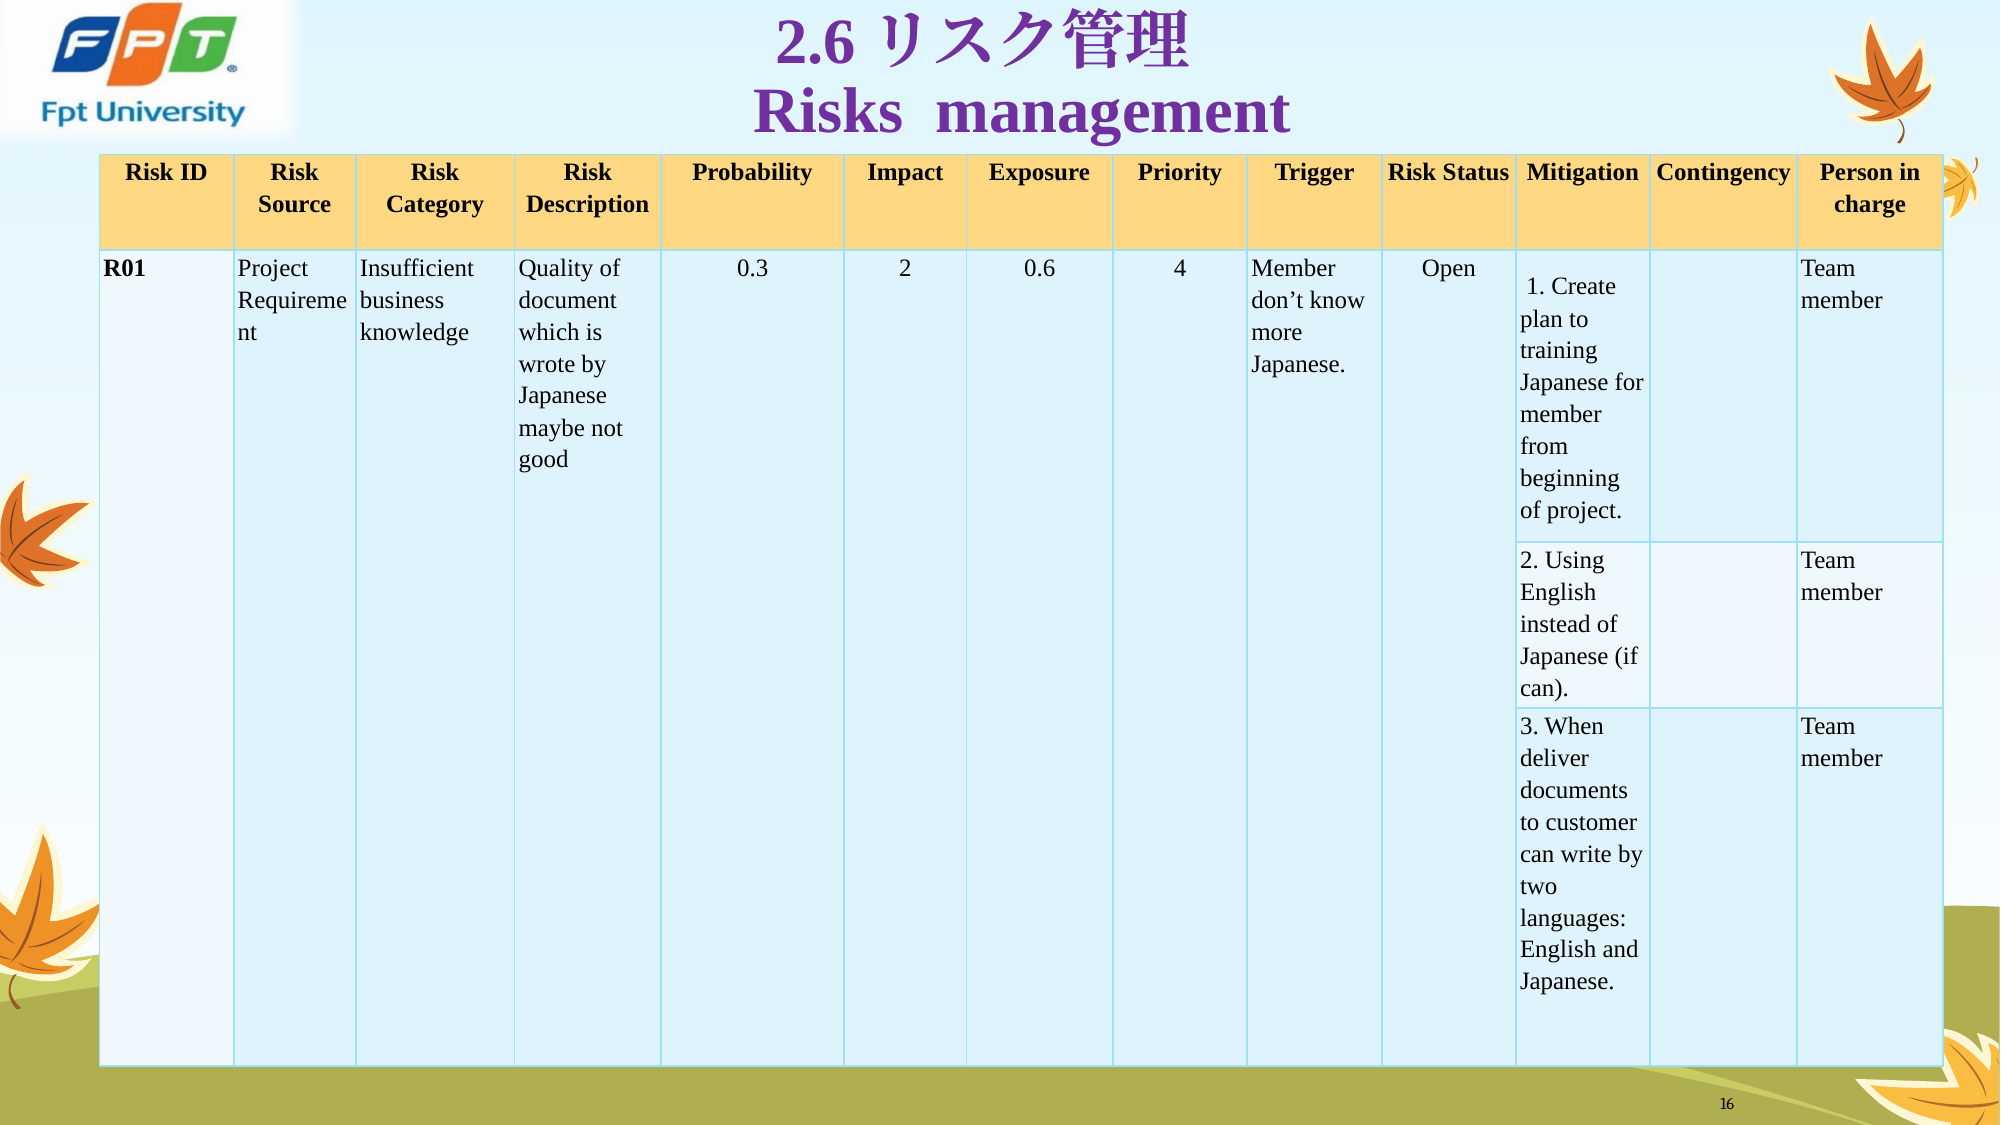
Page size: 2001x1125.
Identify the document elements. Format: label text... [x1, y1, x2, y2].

table_cell Project Requirement [235, 251, 355, 1065]
table_header Contingency [1651, 155, 1796, 249]
table_header Probability [662, 155, 843, 249]
table_header Trigger [1248, 155, 1381, 249]
table_cell Quality of document which is wrote by Japanese maybe not good [515, 251, 660, 1065]
table_header Mitigation [1517, 155, 1649, 249]
table_header Risk Source [235, 155, 355, 249]
table_header Person in charge [1798, 155, 1942, 249]
table_header Risk Status [1383, 155, 1515, 249]
table_cell [1651, 709, 1796, 1065]
table_cell Insufficient business knowledge [357, 251, 514, 1065]
table_cell Open [1383, 251, 1515, 1065]
slide_number 16 [1644, 1083, 1750, 1122]
table_cell 1. Create plan to training Japanese for member from beginning of project. [1517, 251, 1649, 541]
table_cell Team member [1798, 543, 1942, 707]
table_header Exposure [967, 155, 1112, 249]
table_header Risk Category [357, 155, 514, 249]
table_cell 4 [1114, 251, 1246, 1065]
table_cell 2 [845, 251, 966, 1065]
table_header Risk ID [100, 155, 233, 249]
table_cell Team member [1798, 709, 1942, 1065]
table_cell [1651, 543, 1796, 707]
table_cell Member don’t know more Japanese. [1248, 251, 1381, 1065]
table_cell 2. Using English instead of Japanese (if can). [1517, 543, 1649, 707]
table_cell [1651, 251, 1796, 541]
title 2.6リスク管理 Risks management [312, 0, 1749, 154]
table_cell Team member [1798, 251, 1942, 541]
table_cell 0.6 [967, 251, 1112, 1065]
picture [0, 0, 312, 155]
table_header Impact [845, 155, 966, 249]
table_header Risk Description [515, 155, 660, 249]
table_cell 0.3 [662, 251, 843, 1065]
table_cell R01 [100, 251, 233, 1065]
table_header Priority [1114, 155, 1246, 249]
table_cell 3. When deliver documents to customer can write by two languages: English and Japanese. [1517, 709, 1649, 1065]
